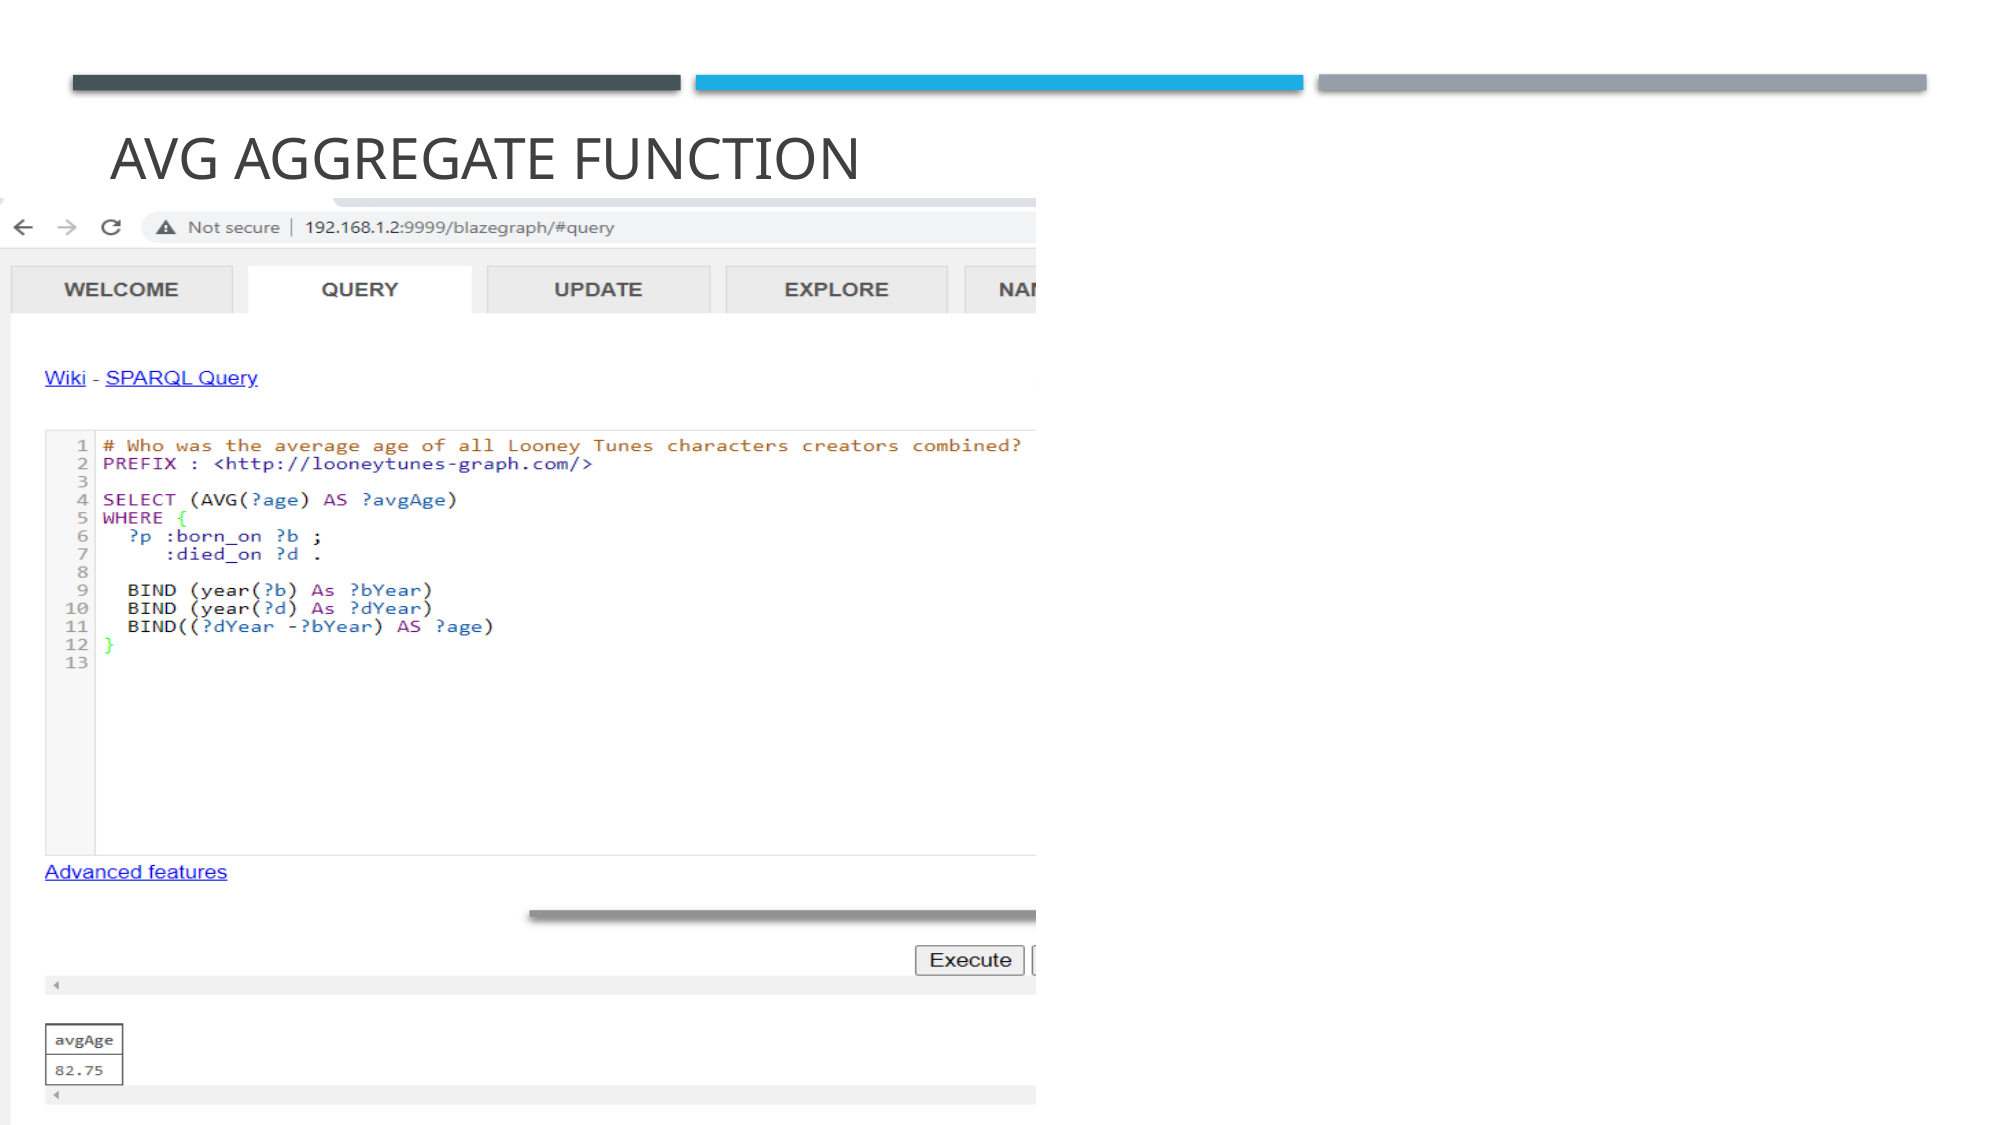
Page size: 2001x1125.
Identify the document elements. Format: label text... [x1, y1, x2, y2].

title AVG AGGREGATE FUNCTION [95, 115, 1905, 199]
picture [0, 198, 1037, 1125]
